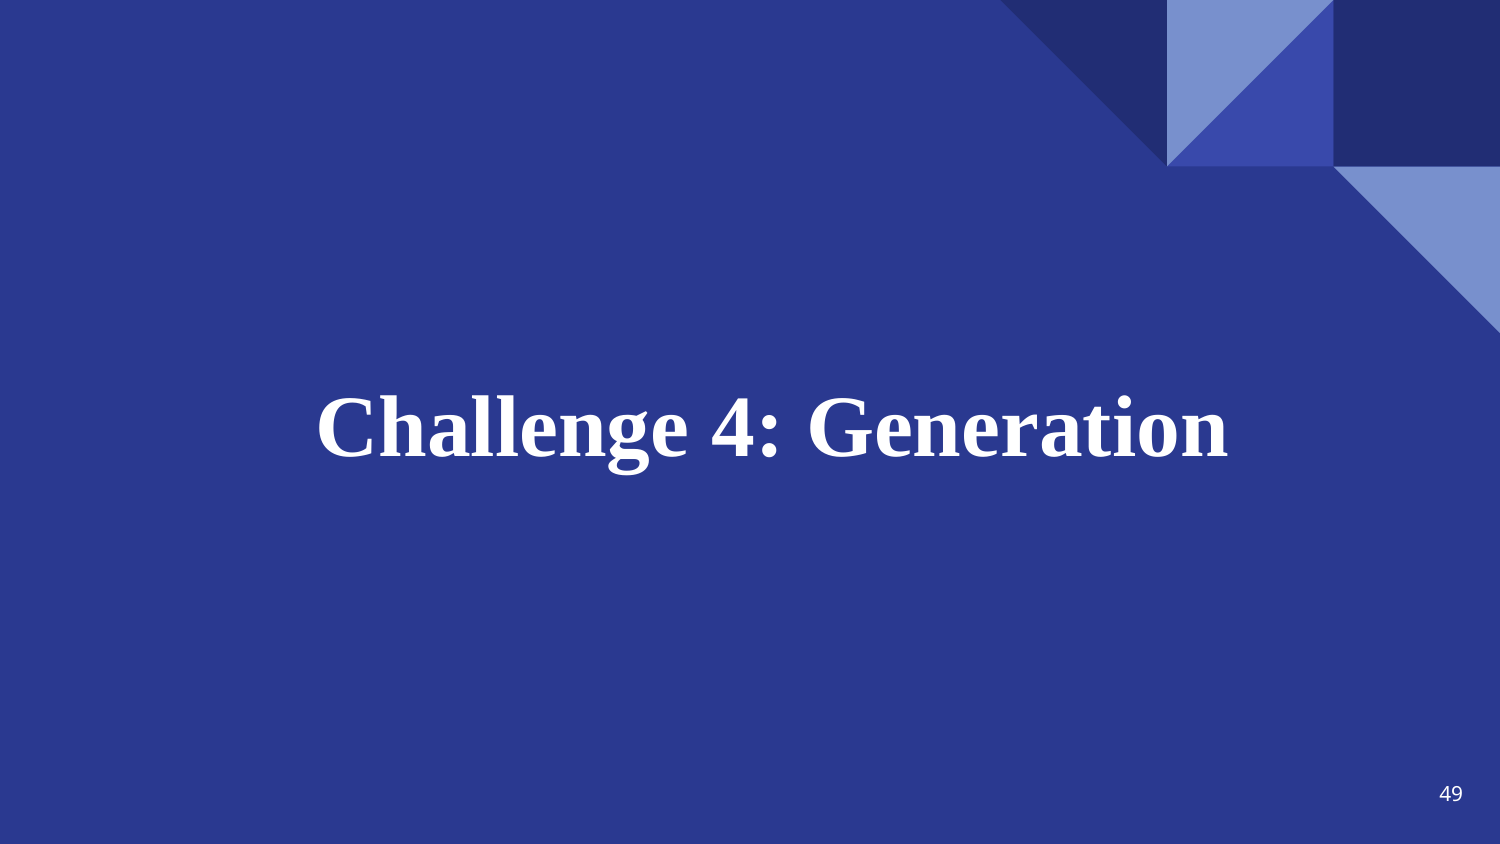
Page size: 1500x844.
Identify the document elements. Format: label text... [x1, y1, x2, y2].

slide_number ‹#› [1387, 762, 1478, 828]
title Challenge 4: Generation [98, 353, 1447, 491]
